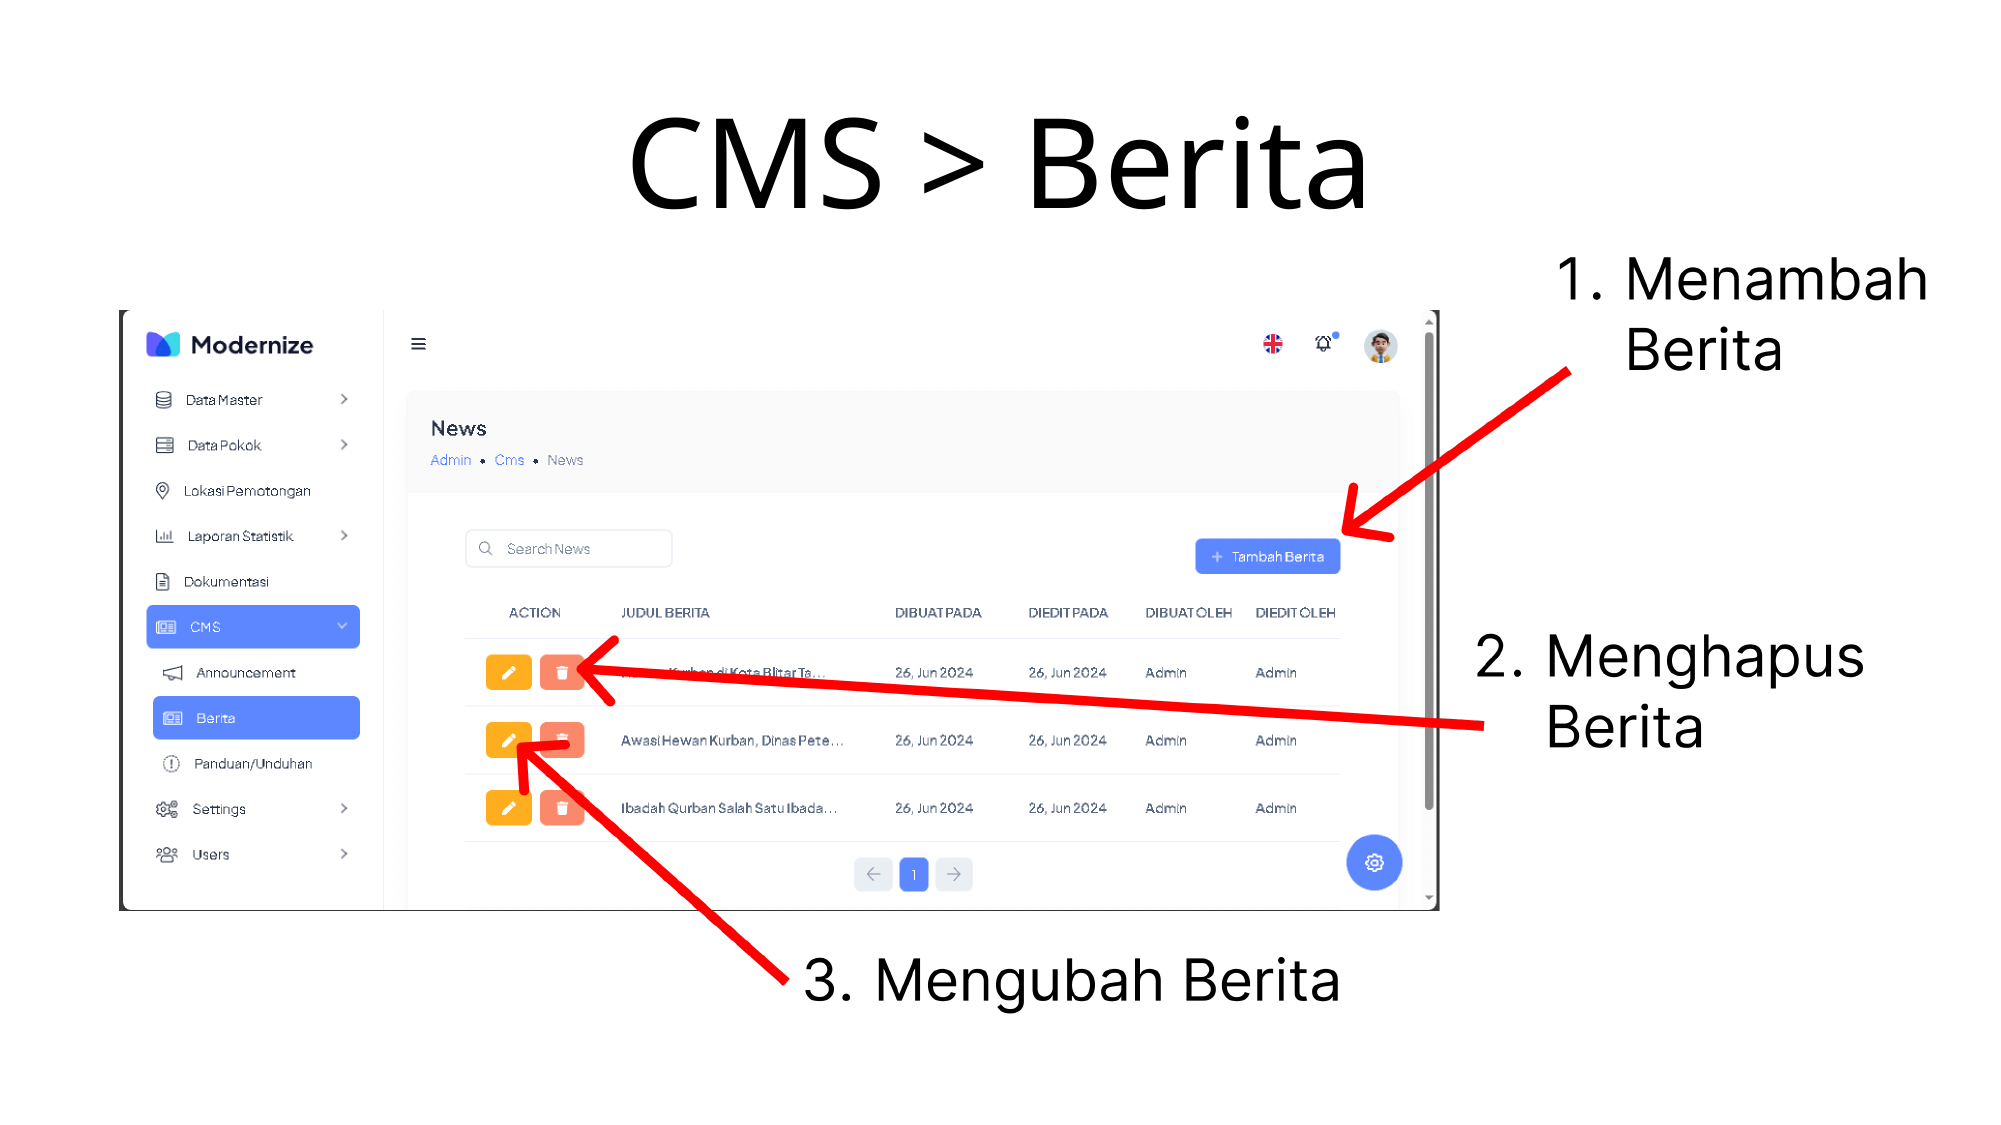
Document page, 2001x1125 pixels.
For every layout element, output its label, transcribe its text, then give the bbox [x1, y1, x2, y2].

title CMS > Berita [249, 44, 1750, 243]
picture [119, 243, 2000, 1015]
